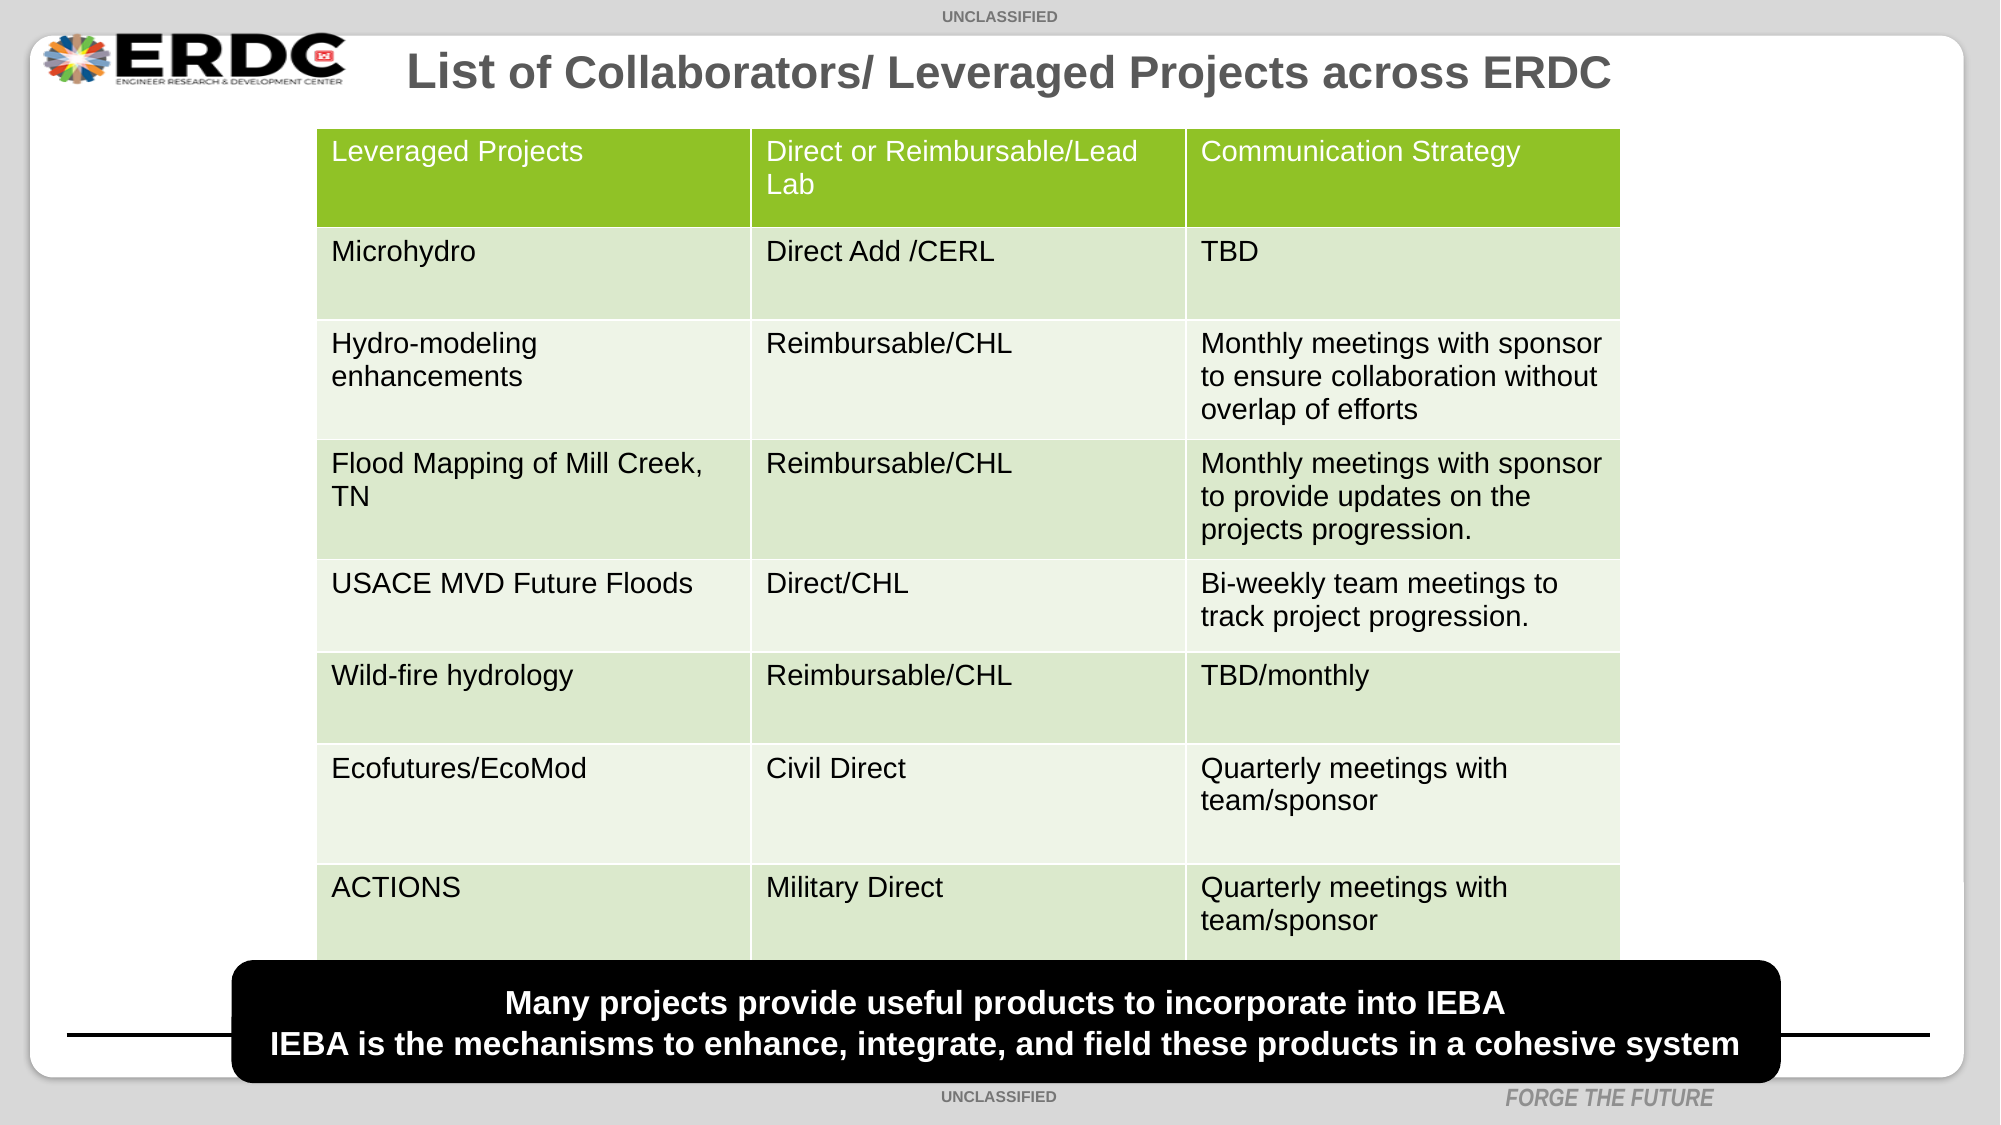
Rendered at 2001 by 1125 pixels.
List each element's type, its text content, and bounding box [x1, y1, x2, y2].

table_header Leveraged Projects [317, 129, 750, 227]
table_cell Direct Add /CERL [752, 228, 1185, 319]
table_cell Flood Mapping of Mill Creek, TN [317, 440, 750, 559]
table_cell Civil Direct [752, 745, 1185, 863]
table_cell ACTIONS [317, 865, 750, 960]
table_cell Monthly meetings with sponsor to provide updates on the projects progression. [1187, 440, 1620, 559]
text_box Many projects provide useful products to incorporate into IEBA IEBA is the mechanisms to enhance, integrate, and field these products in a cohesive system [231, 960, 1781, 1084]
text_box List of Collaborators/ Leveraged Projects across ERDC [391, 30, 1831, 106]
table_cell Hydro-modeling enhancements [317, 321, 750, 439]
table_cell Reimbursable/CHL [752, 321, 1185, 439]
table_cell Reimbursable/CHL [752, 440, 1185, 559]
table_cell Quarterly meetings with team/sponsor [1187, 745, 1620, 863]
table_cell TBD [1187, 228, 1620, 319]
table_cell Quarterly meetings with team/sponsor [1187, 865, 1620, 960]
table_cell Reimbursable/CHL [752, 653, 1185, 743]
table_cell Microhydro [317, 228, 750, 319]
table_cell TBD/monthly [1187, 653, 1620, 743]
text_box FORGE THE FUTURE [1505, 1081, 1891, 1112]
table_cell Direct/CHL [752, 560, 1185, 651]
table_cell Wild-fire hydrology [317, 653, 750, 743]
table_cell Monthly meetings with sponsor to ensure collaboration without overlap of efforts [1187, 321, 1620, 439]
table_header Communication Strategy [1187, 129, 1620, 227]
table_cell Military Direct [752, 865, 1185, 960]
picture [29, 13, 371, 105]
table_cell Bi-weekly team meetings to track project progression. [1187, 560, 1620, 651]
table_header Direct or Reimbursable/Lead Lab [752, 129, 1185, 227]
table_cell Ecofutures/EcoMod [317, 745, 750, 863]
table_cell USACE MVD Future Floods [317, 560, 750, 651]
